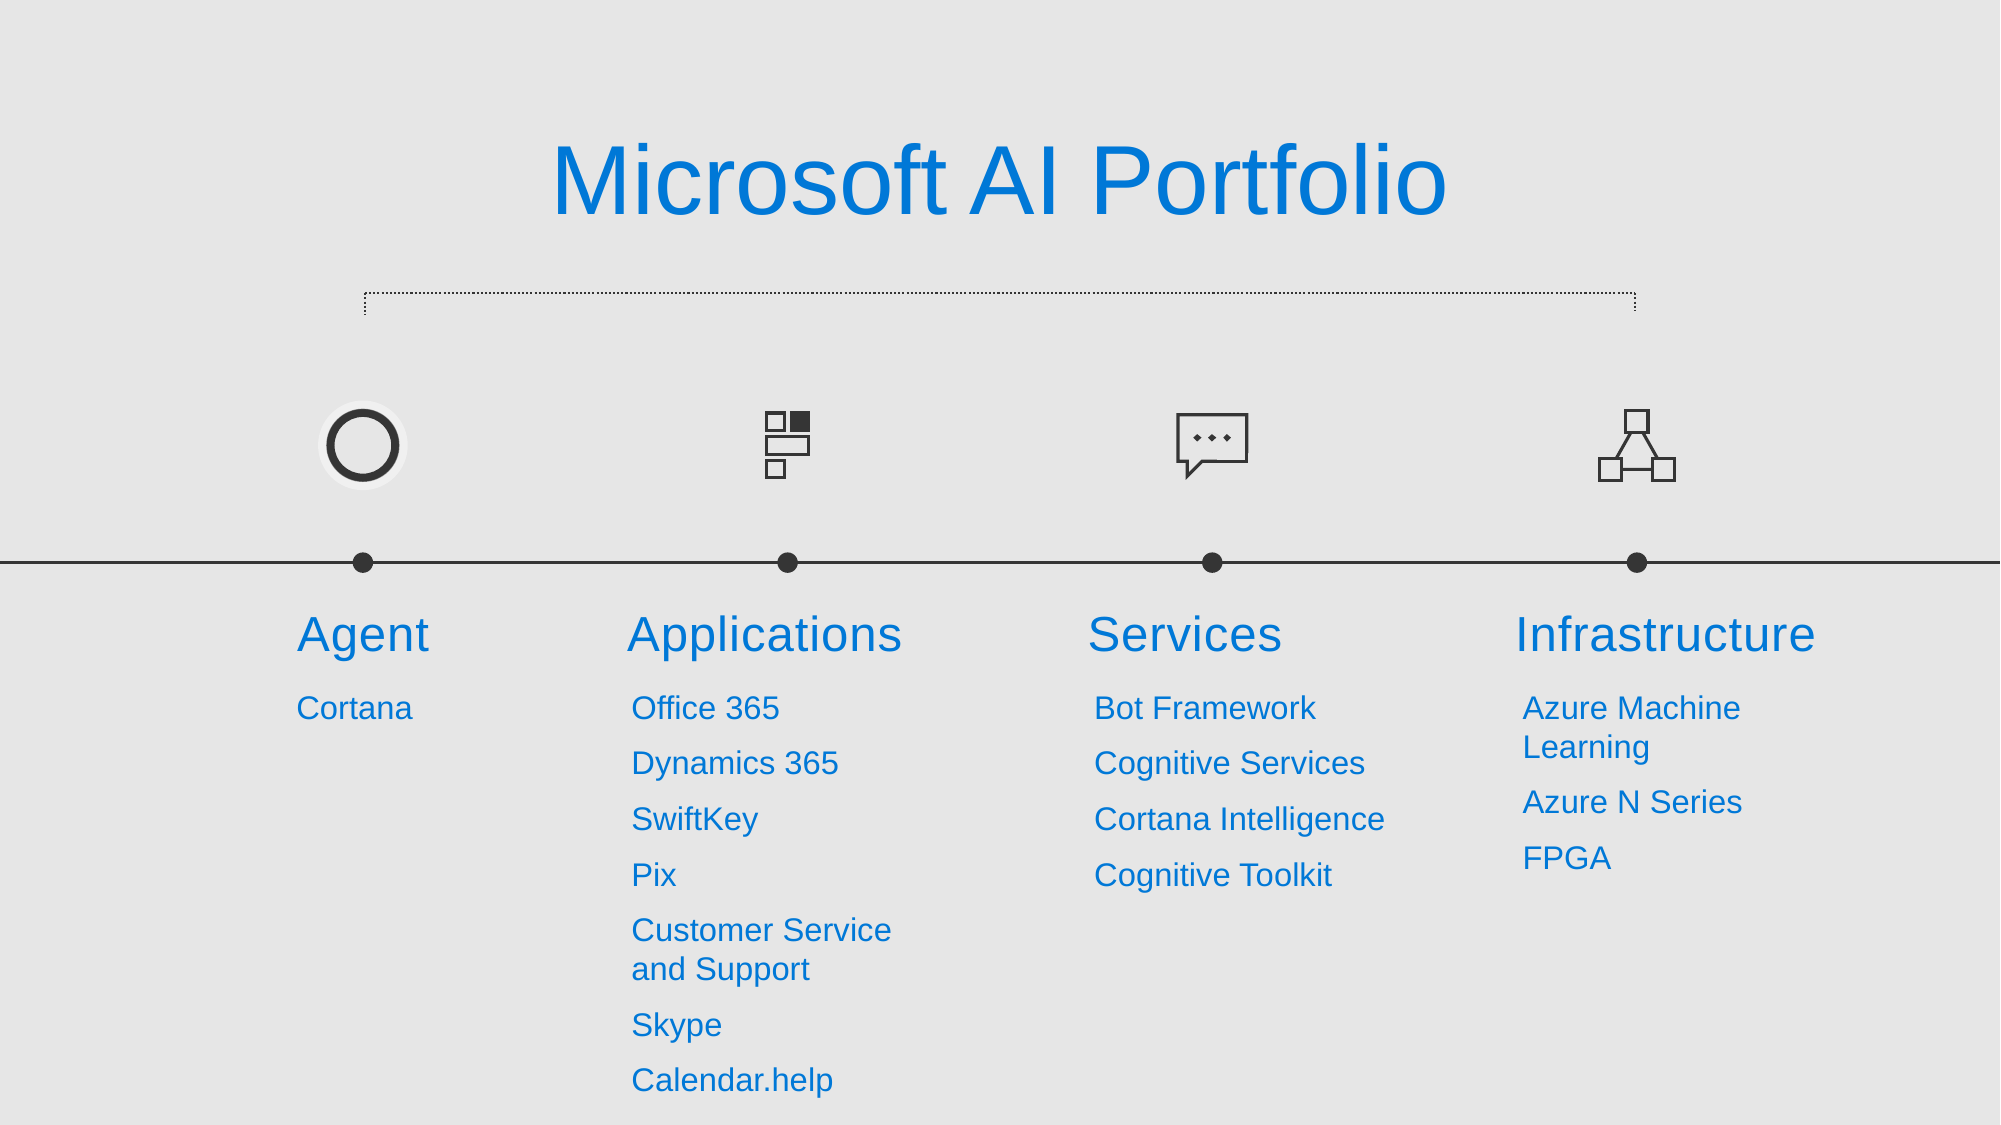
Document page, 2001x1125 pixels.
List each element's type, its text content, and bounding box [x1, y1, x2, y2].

text_box Bot Framework Cognitive Services Cortana Intelligence Cognitive Toolkit [1093, 678, 1431, 741]
text_box Services [1022, 601, 1348, 663]
text_box Applications [602, 601, 927, 663]
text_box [766, 412, 809, 479]
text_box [1177, 414, 1247, 477]
text_box Azure Machine Learning Azure N Series FPGA [1522, 678, 1831, 754]
text_box Office 365 Dynamics 365 SwiftKey Pix Customer Service and Support Skype Calendar.help [631, 678, 927, 741]
text_box [351, 563, 374, 574]
text_box [351, 551, 374, 562]
text_box Microsoft AI Portfolio [360, 98, 1640, 252]
text_box Infrastructure [1503, 601, 1828, 663]
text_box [317, 400, 408, 491]
text_box [776, 551, 799, 562]
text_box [1598, 409, 1675, 481]
text_box [1201, 551, 1224, 562]
text_box [1625, 563, 1649, 574]
text_box [1201, 563, 1224, 574]
text_box [1625, 551, 1648, 562]
text_box [776, 563, 799, 574]
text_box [364, 293, 1636, 316]
text_box Agent [200, 601, 526, 663]
text_box Cortana [295, 678, 631, 741]
